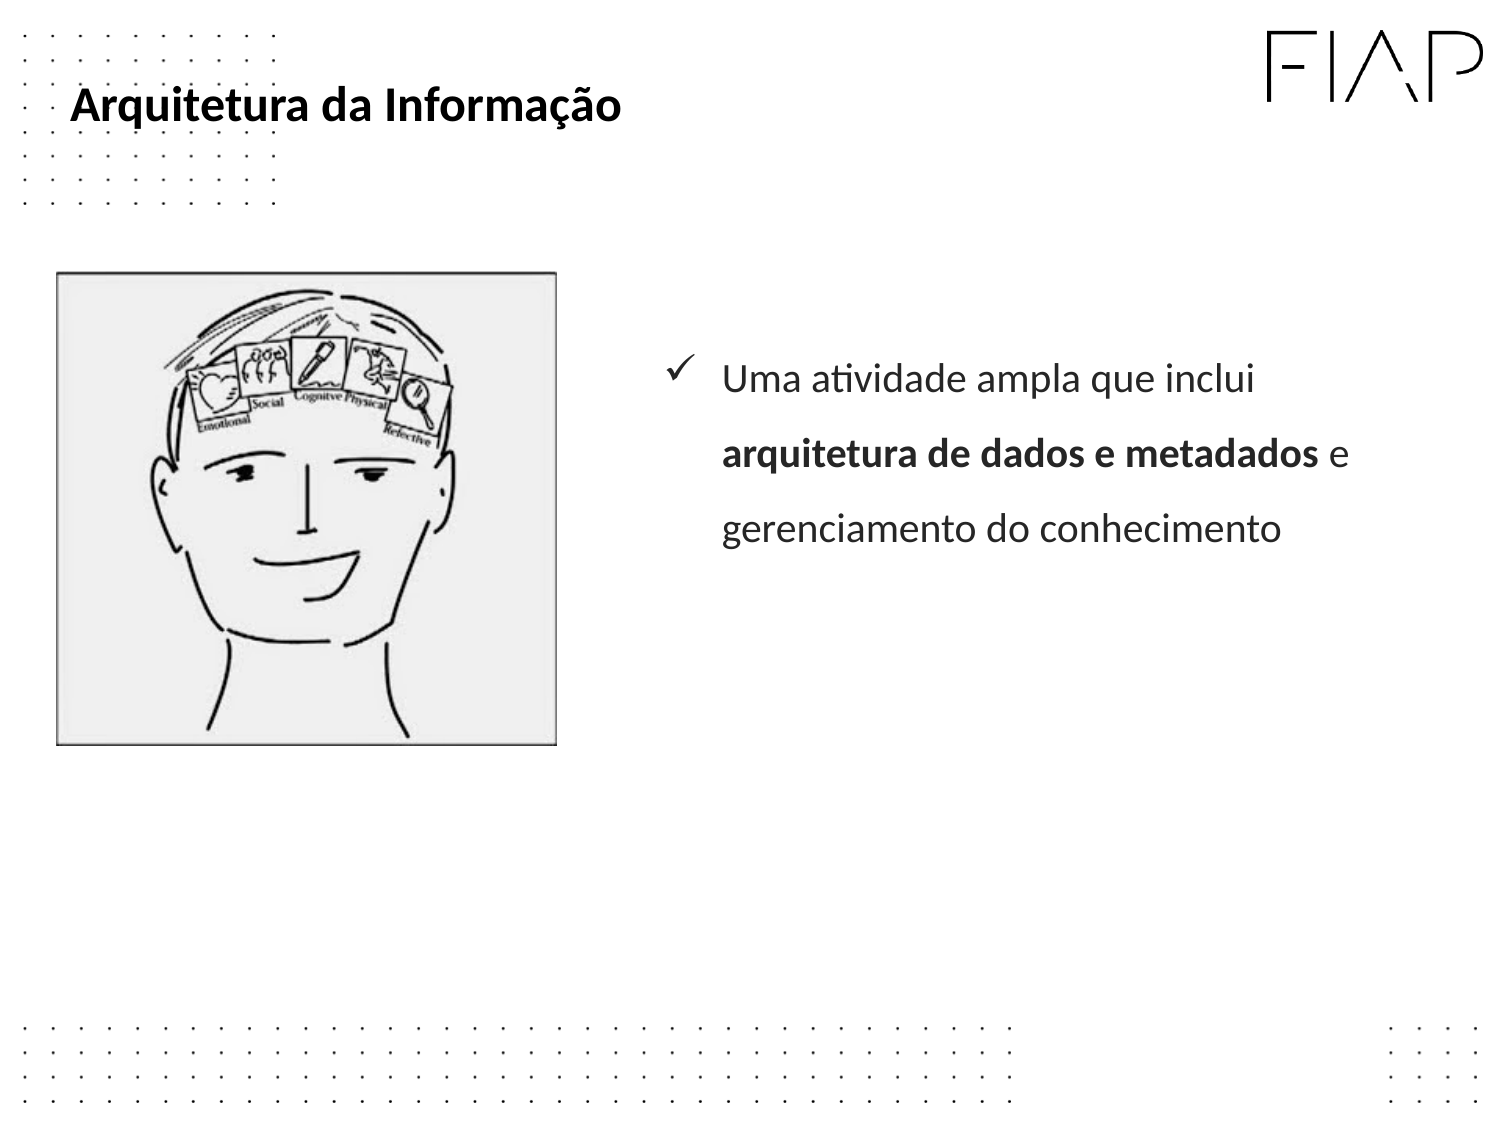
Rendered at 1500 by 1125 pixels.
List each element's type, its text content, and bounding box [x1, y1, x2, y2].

picture [56, 271, 557, 746]
picture [23, 34, 55, 205]
picture [23, 1025, 1011, 1103]
picture [1267, 30, 1483, 102]
text_box Uma atividade ampla que inclui arquitetura de dados e metadados e gerenciamento do conhecimento [573, 256, 1401, 746]
title Arquitetura da Informação [55, 0, 1152, 211]
picture [1384, 1025, 1477, 1103]
